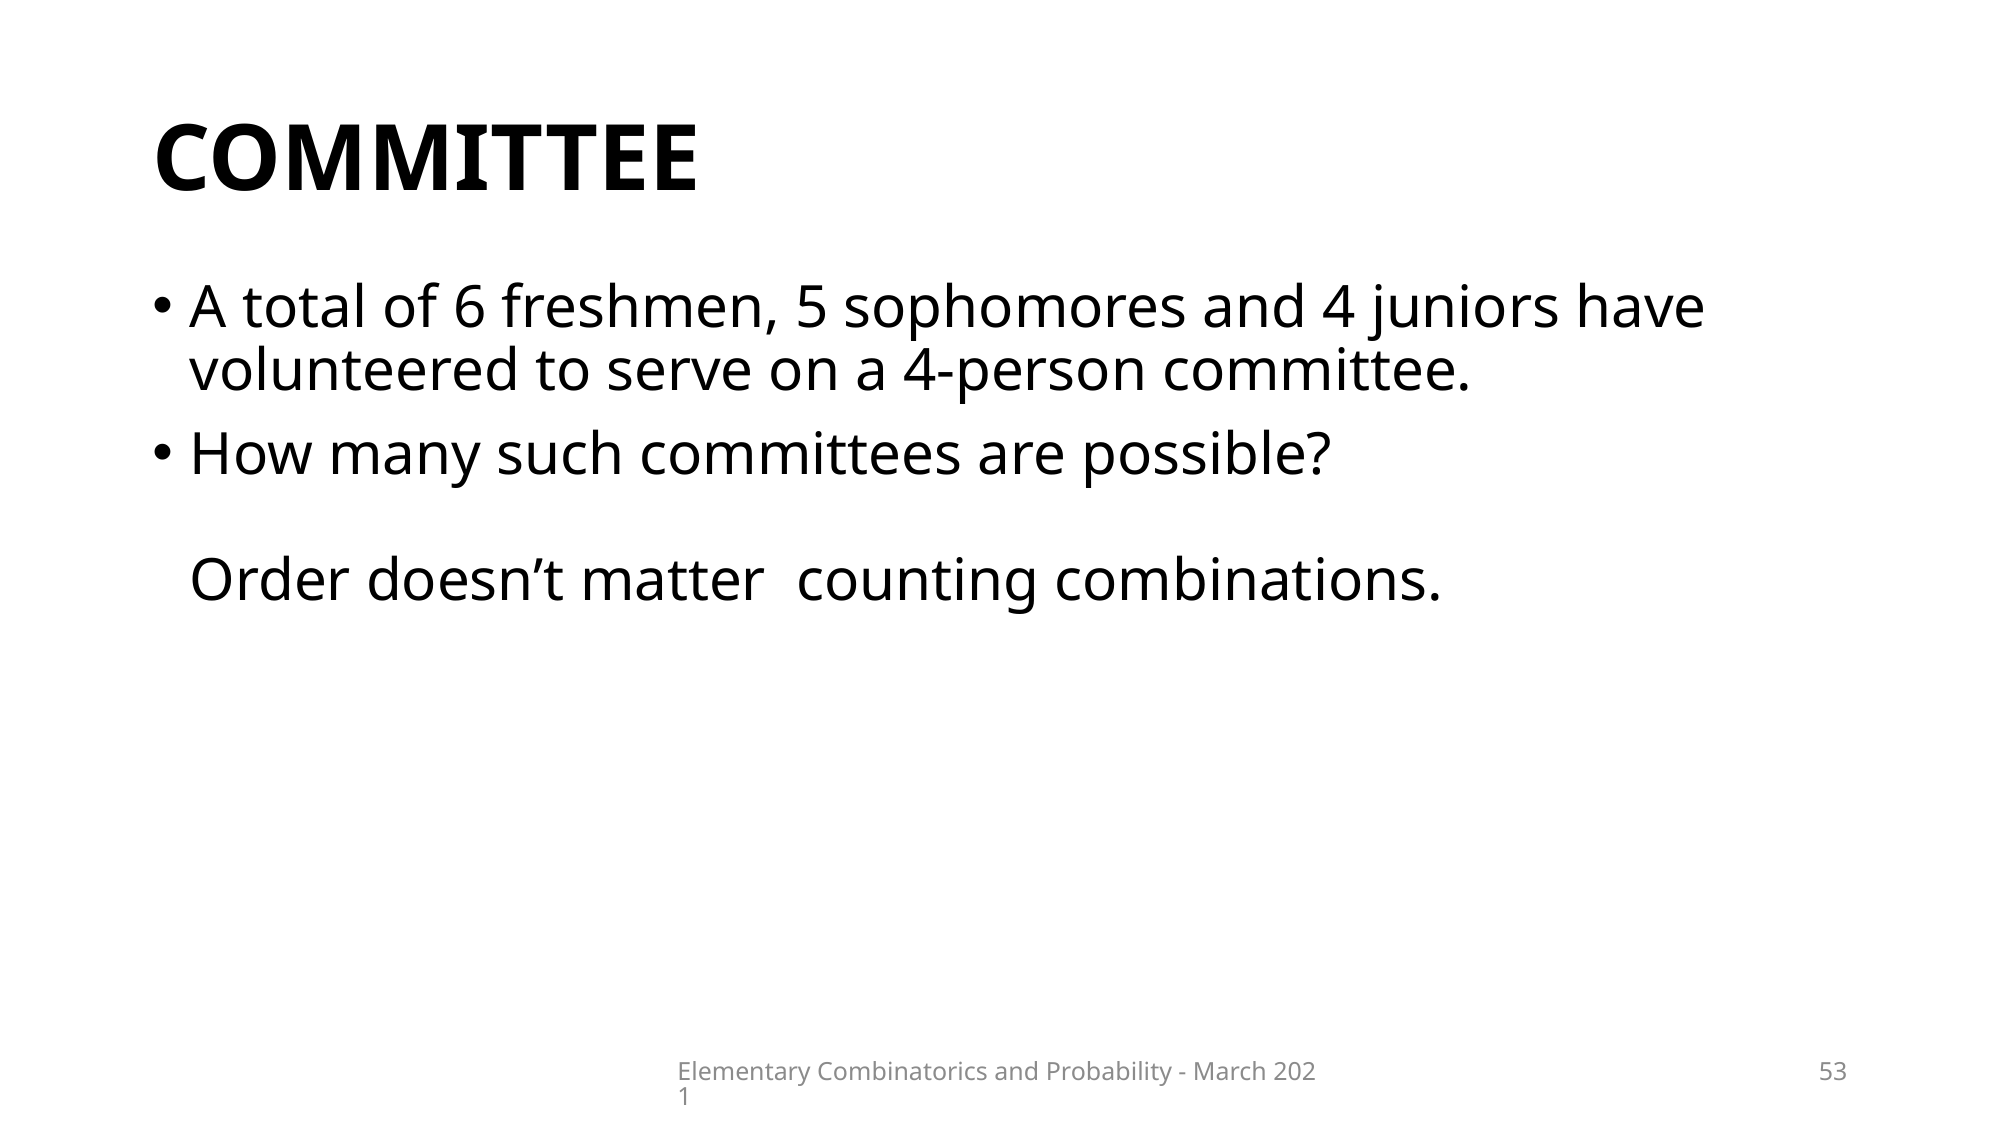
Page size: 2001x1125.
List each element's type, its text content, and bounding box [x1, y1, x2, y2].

footer Elementary Combinatorics and Probability - March 2021 [662, 1042, 1338, 1103]
slide_number 53 [1412, 1042, 1863, 1103]
title Committee [137, 52, 1863, 270]
